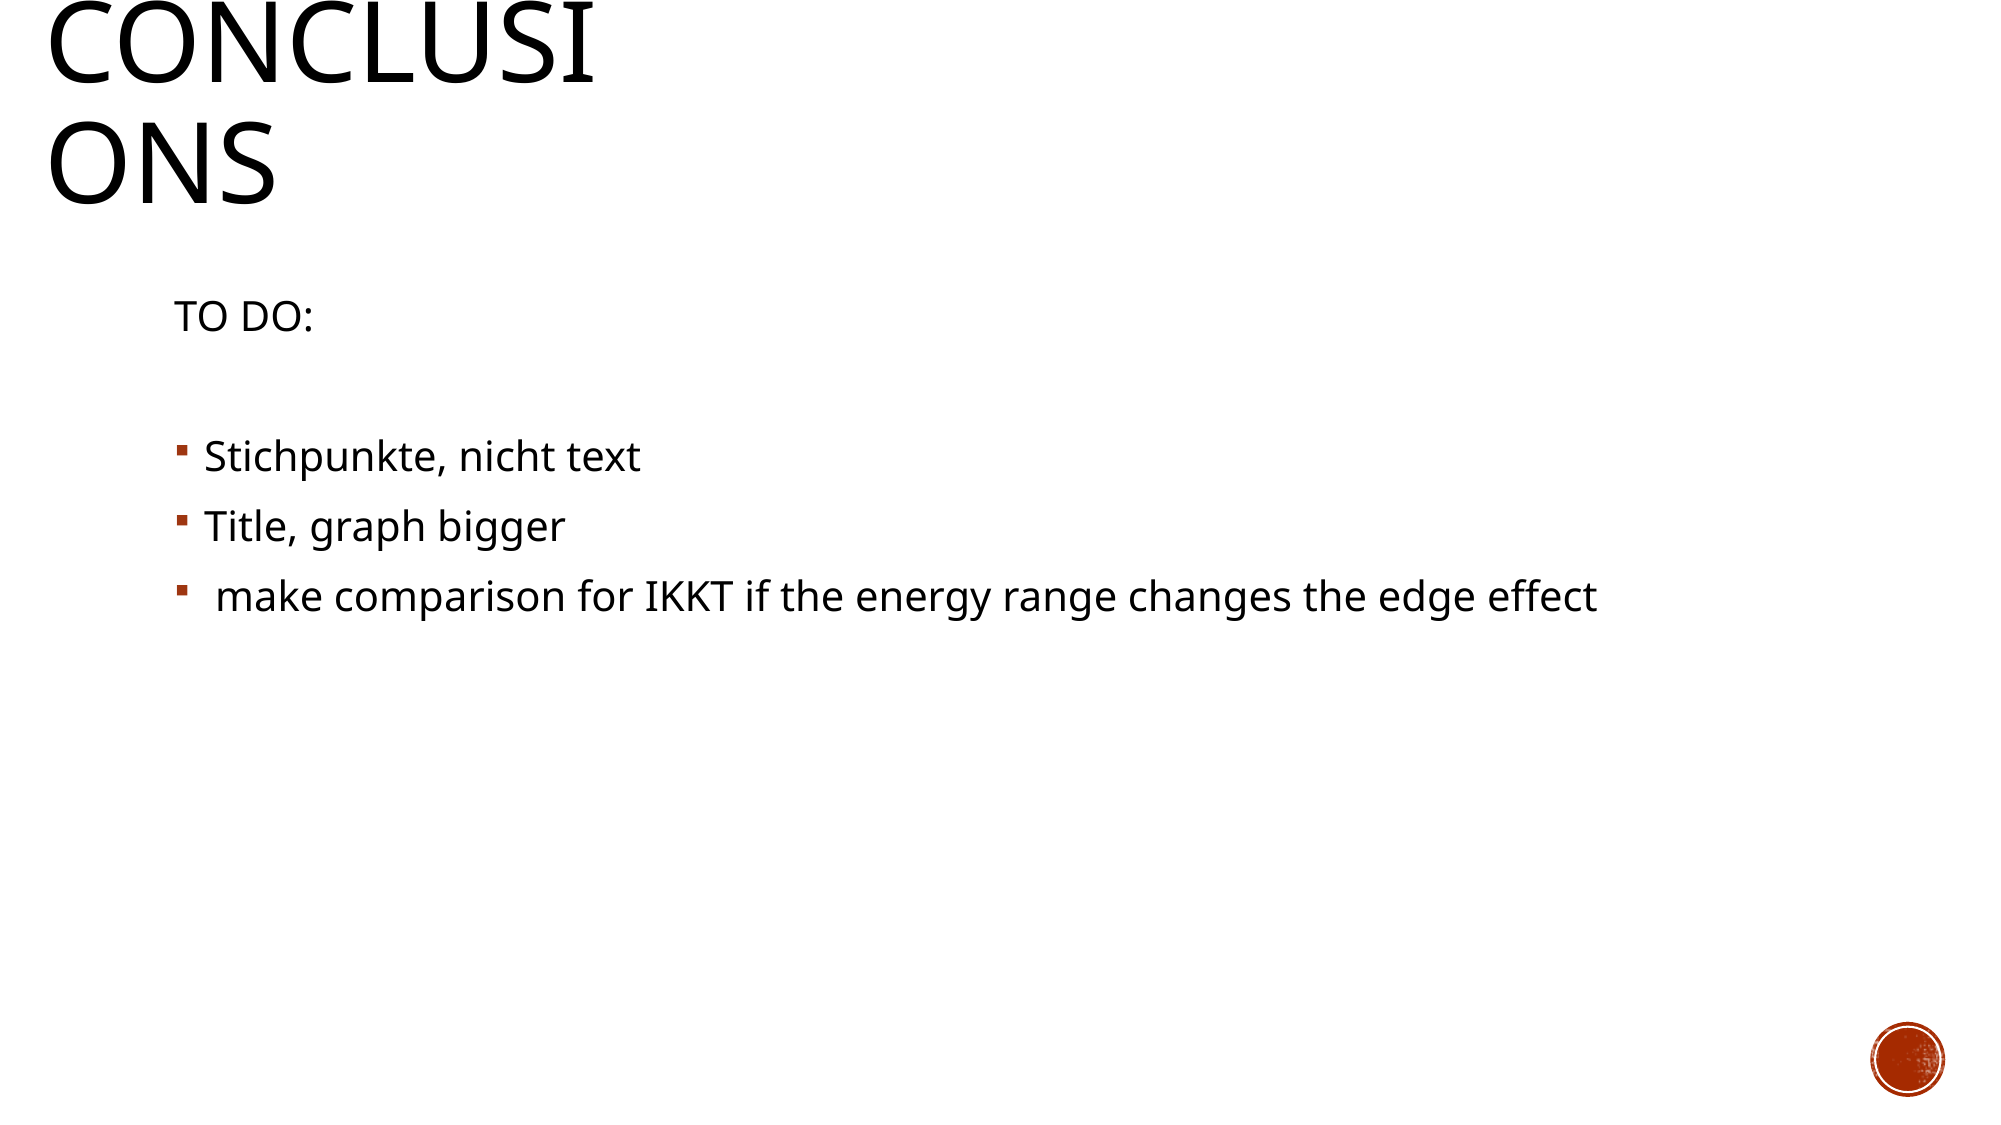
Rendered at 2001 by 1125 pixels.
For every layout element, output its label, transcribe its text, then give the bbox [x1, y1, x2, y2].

title Conclusions [29, 35, 682, 178]
list TO DO: Stichpunkte, nicht text Title, graph bigger make comparison for IKKT if the energy range changes the edge effect [159, 288, 1810, 953]
